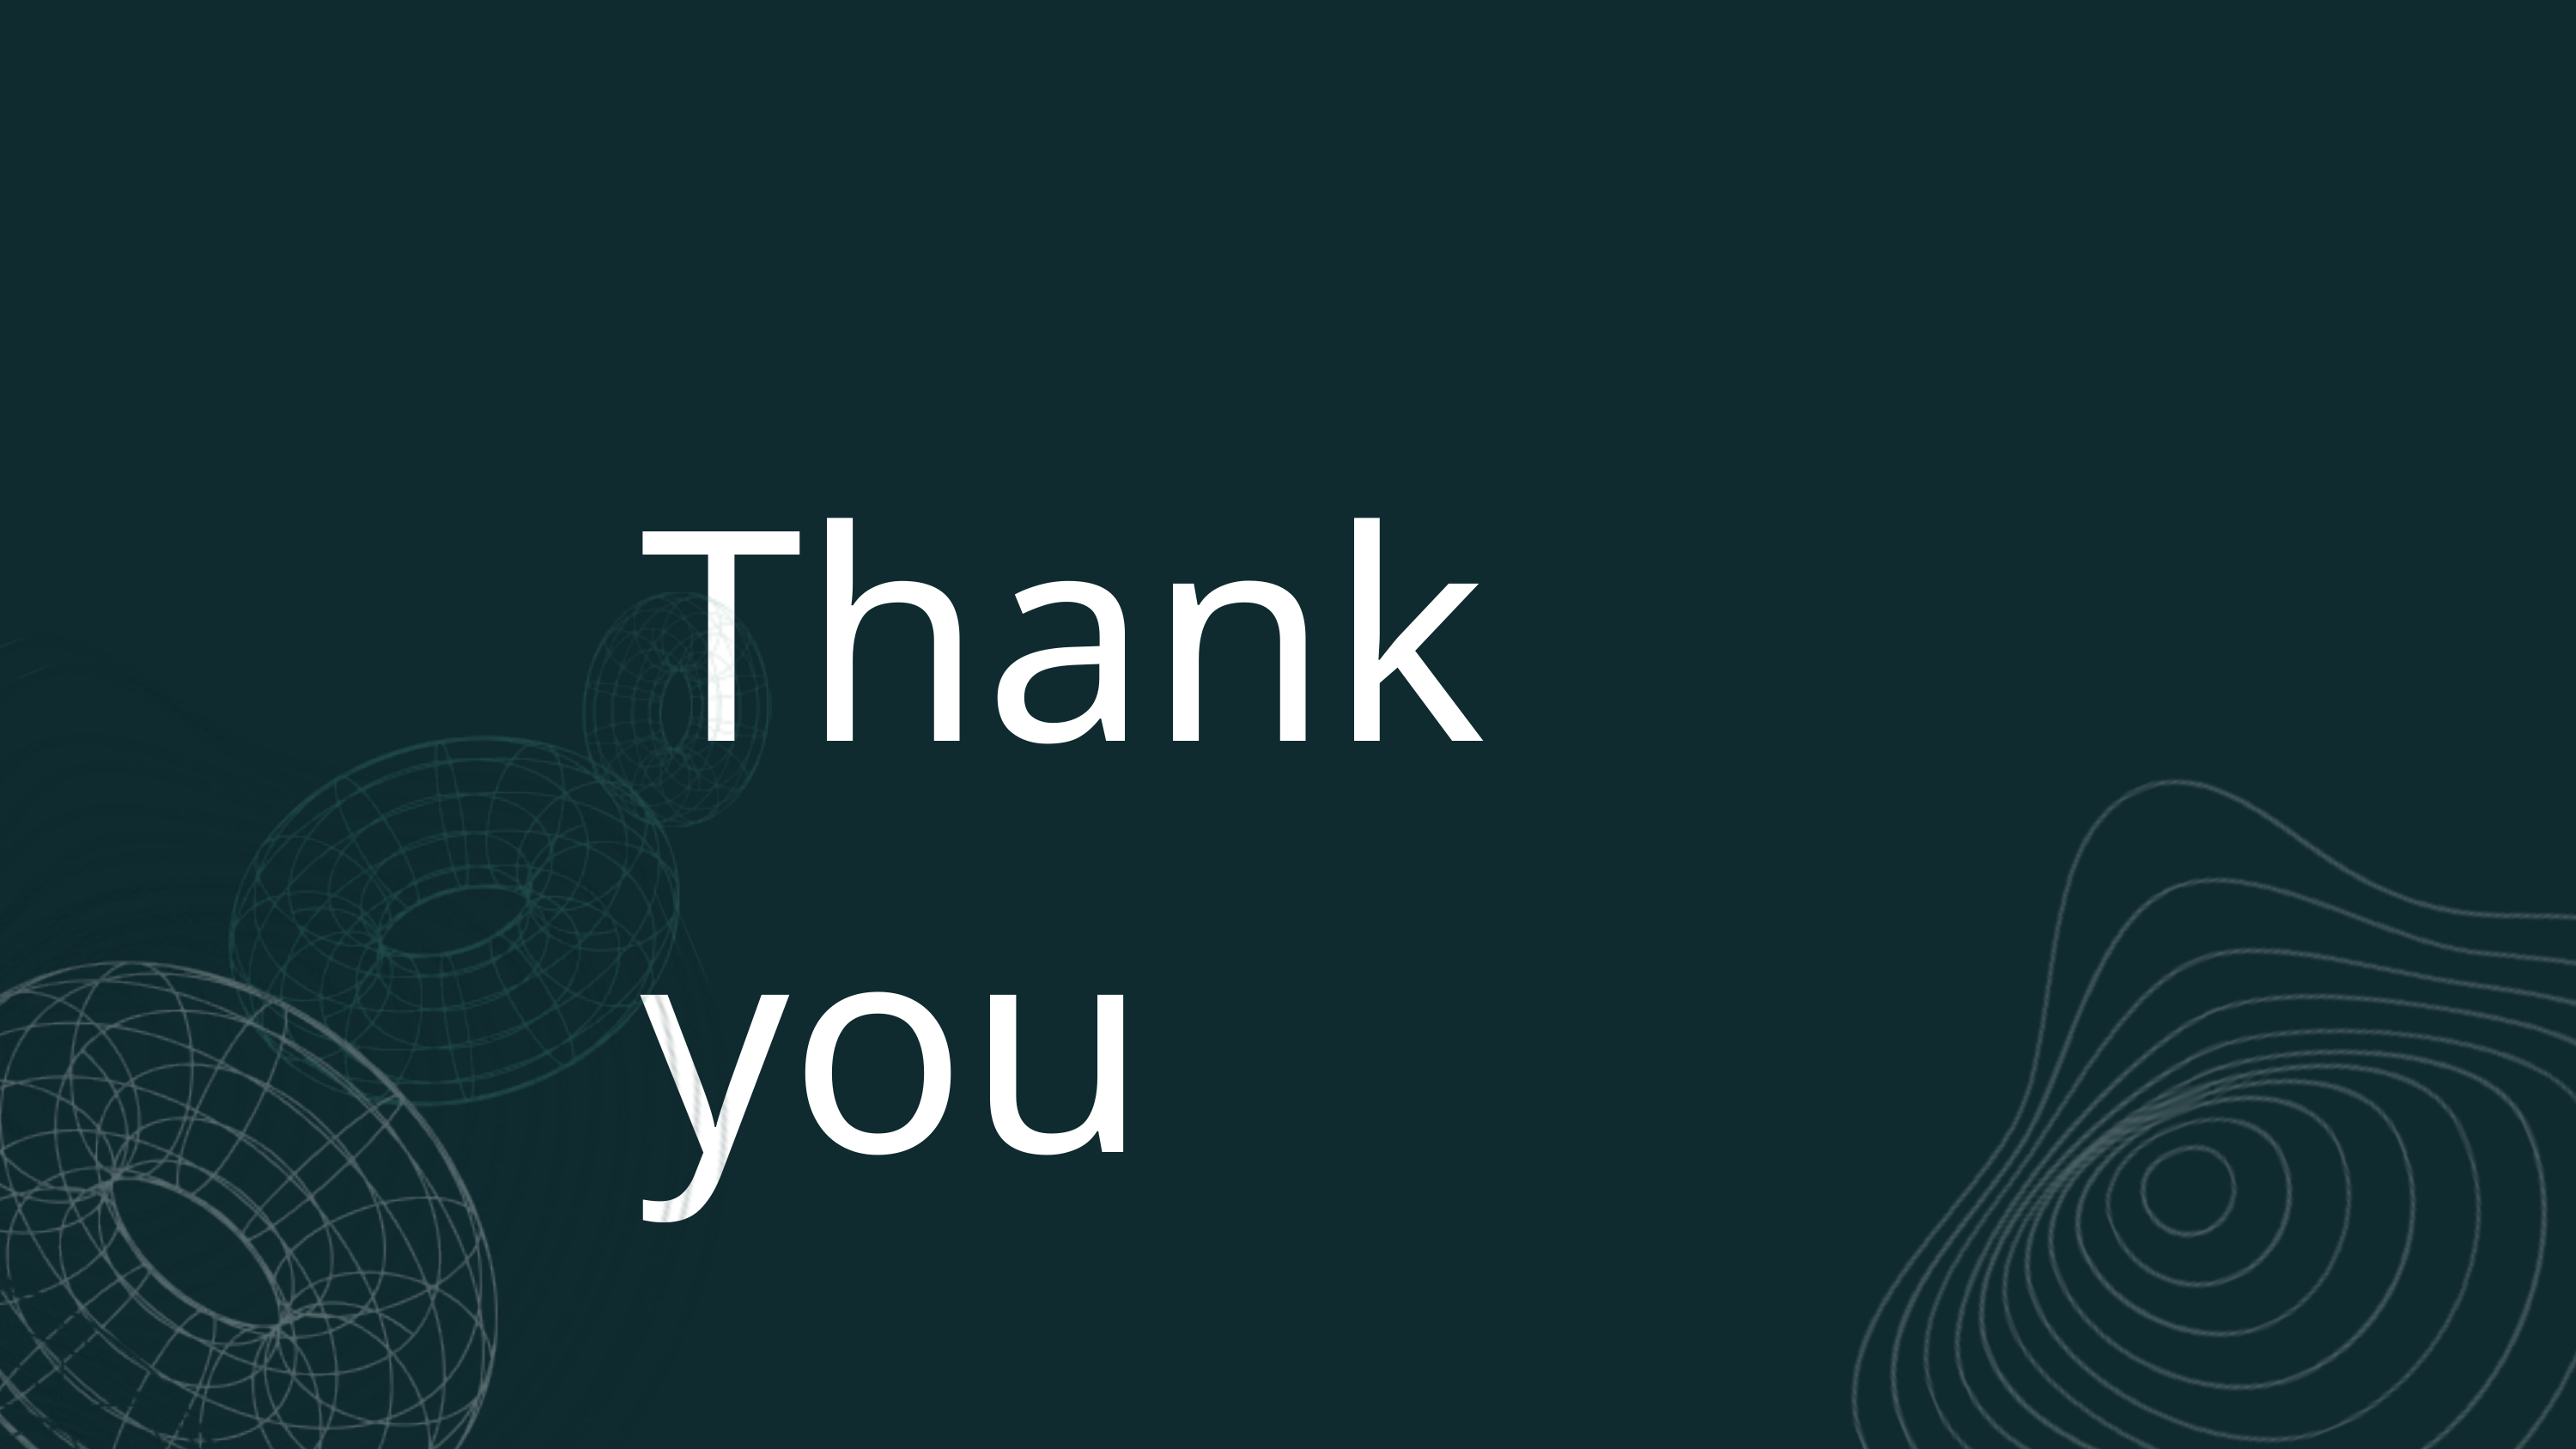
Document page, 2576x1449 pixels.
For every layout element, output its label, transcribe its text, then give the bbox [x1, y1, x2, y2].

picture [1823, 748, 2576, 1449]
picture [0, 487, 857, 1449]
text_box Thank you [640, 389, 2025, 1211]
